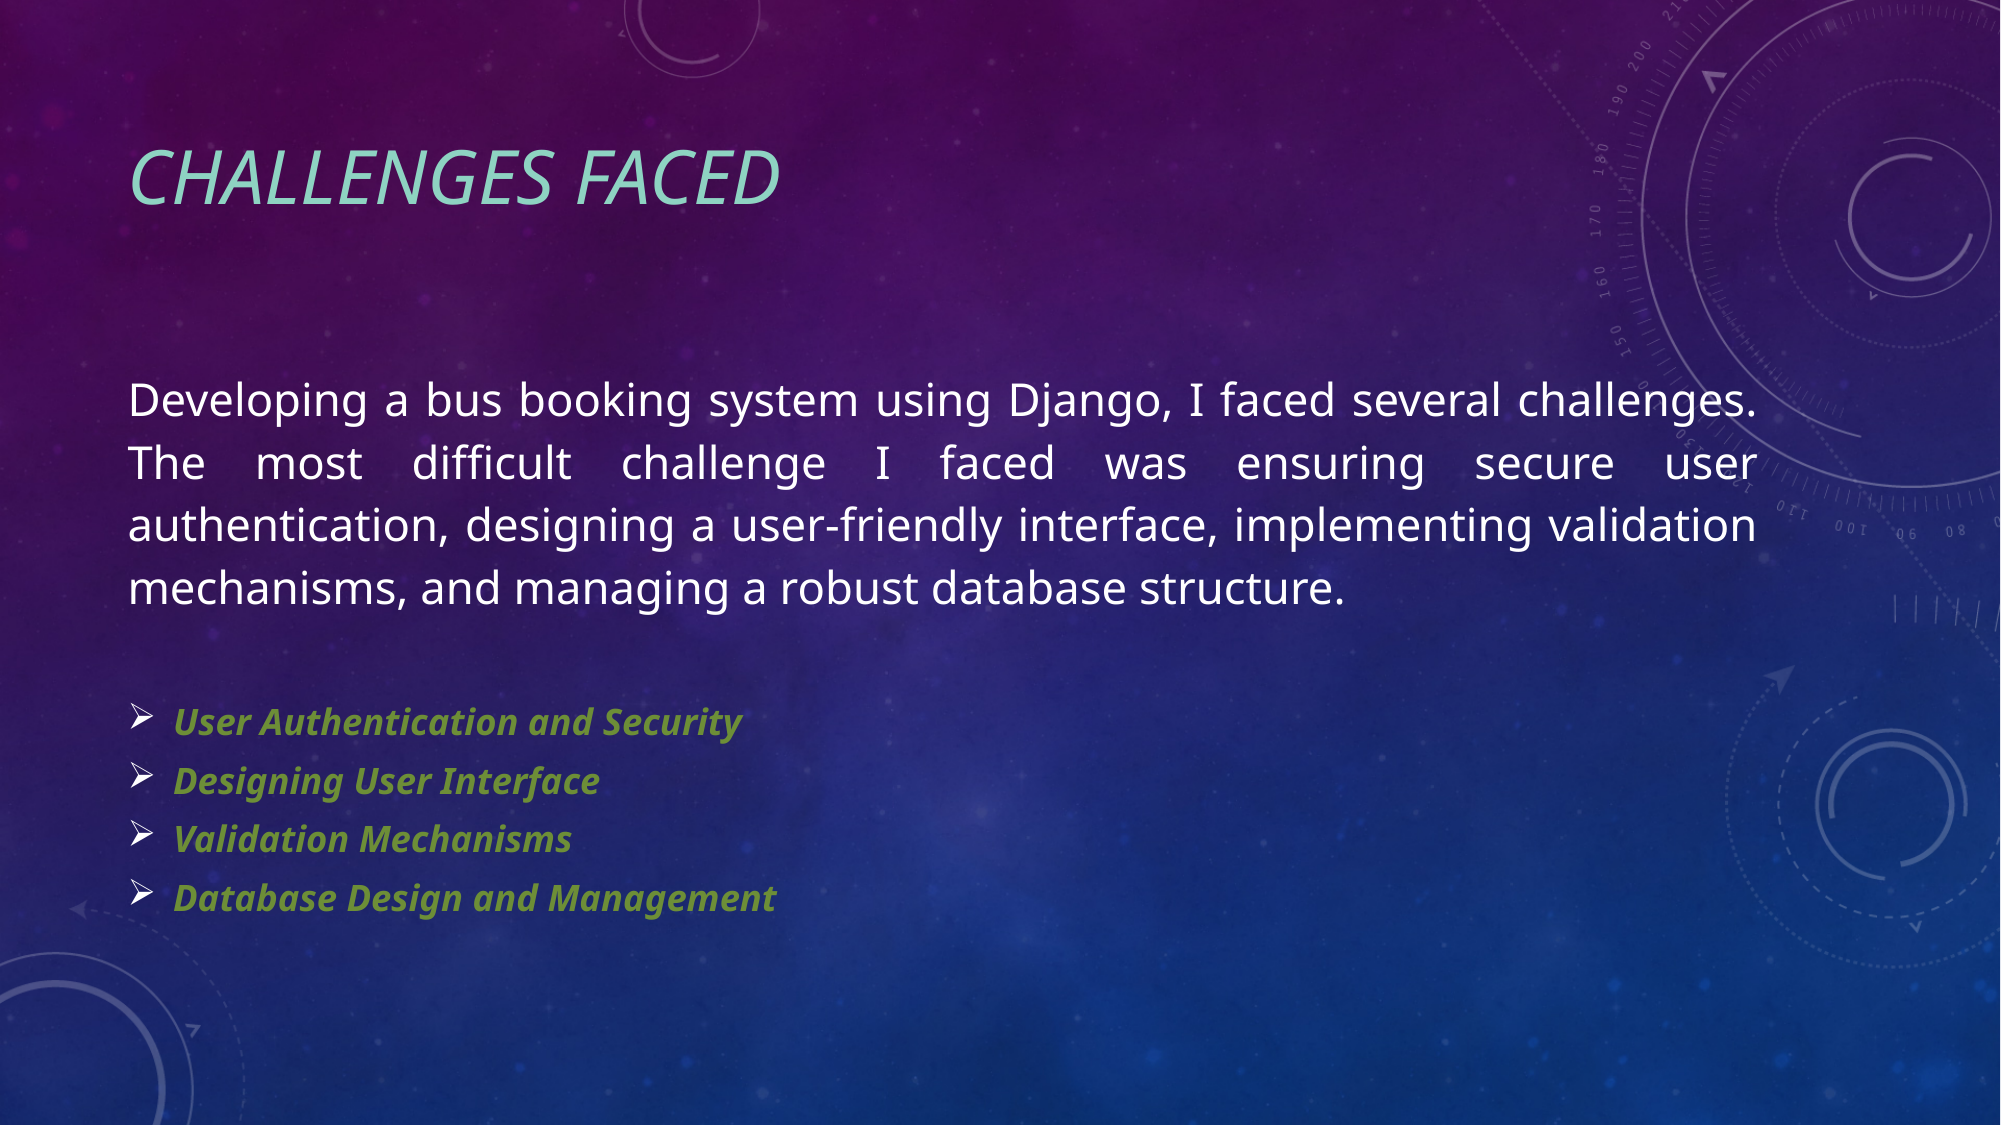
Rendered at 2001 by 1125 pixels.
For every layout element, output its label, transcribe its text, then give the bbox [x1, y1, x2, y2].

list Developing a bus booking system using Django, I faced several challenges. The most difficult challenge I faced was ensuring secure user authentication, designing a user-friendly interface, implementing validation mechanisms, and managing a robust database structure. User Authentication and Security Designing User Interface Validation Mechanisms Database Design and Management [112, 351, 1775, 950]
picture [0, 0, 2001, 1125]
title CHALLENGES FACED [112, 99, 1775, 339]
